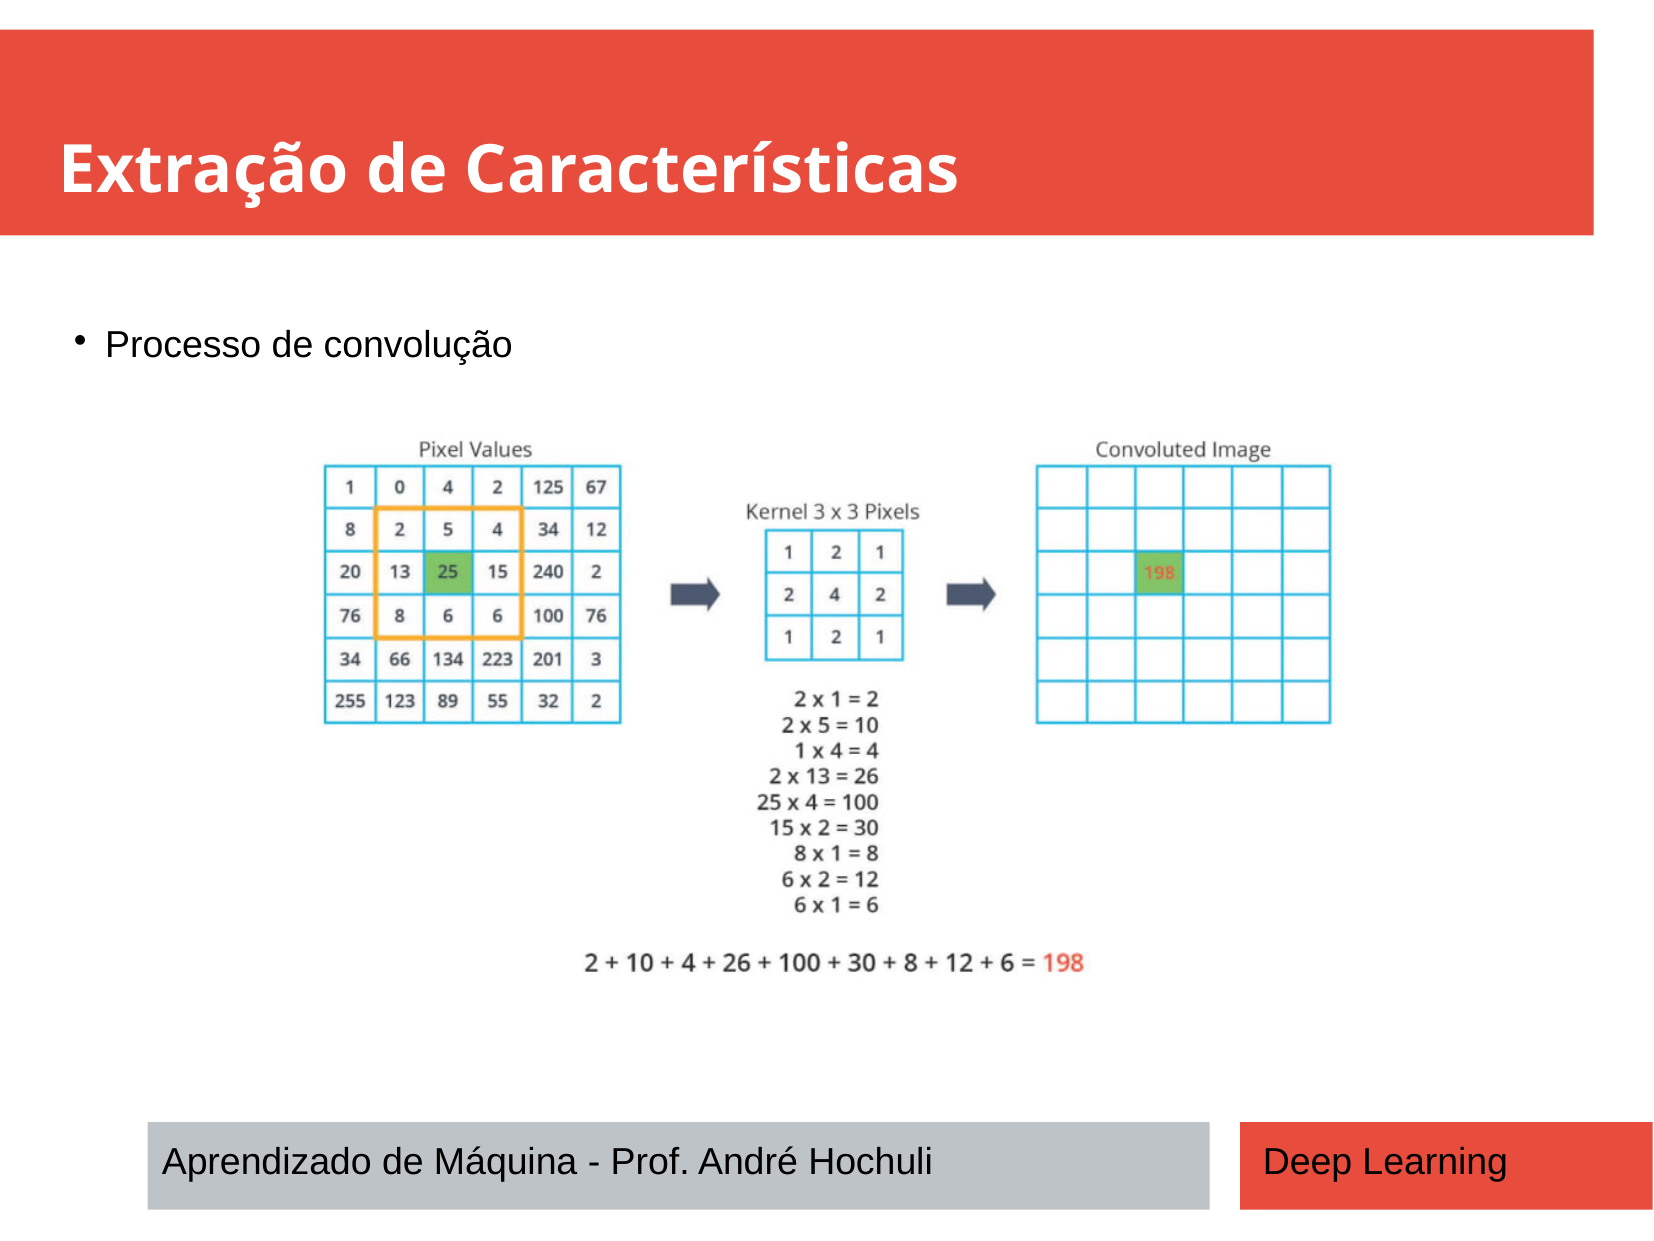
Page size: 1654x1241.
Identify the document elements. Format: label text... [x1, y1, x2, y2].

text_box Extração de Características [59, 59, 1594, 206]
text_box Deep Learning [1248, 1129, 1623, 1189]
text_box [59, 299, 1565, 1067]
text_box Processo de convolução [58, 310, 1424, 1057]
picture [286, 422, 1366, 1000]
text_box Aprendizado de Máquina - Prof. André Hochuli [147, 1129, 1204, 1189]
